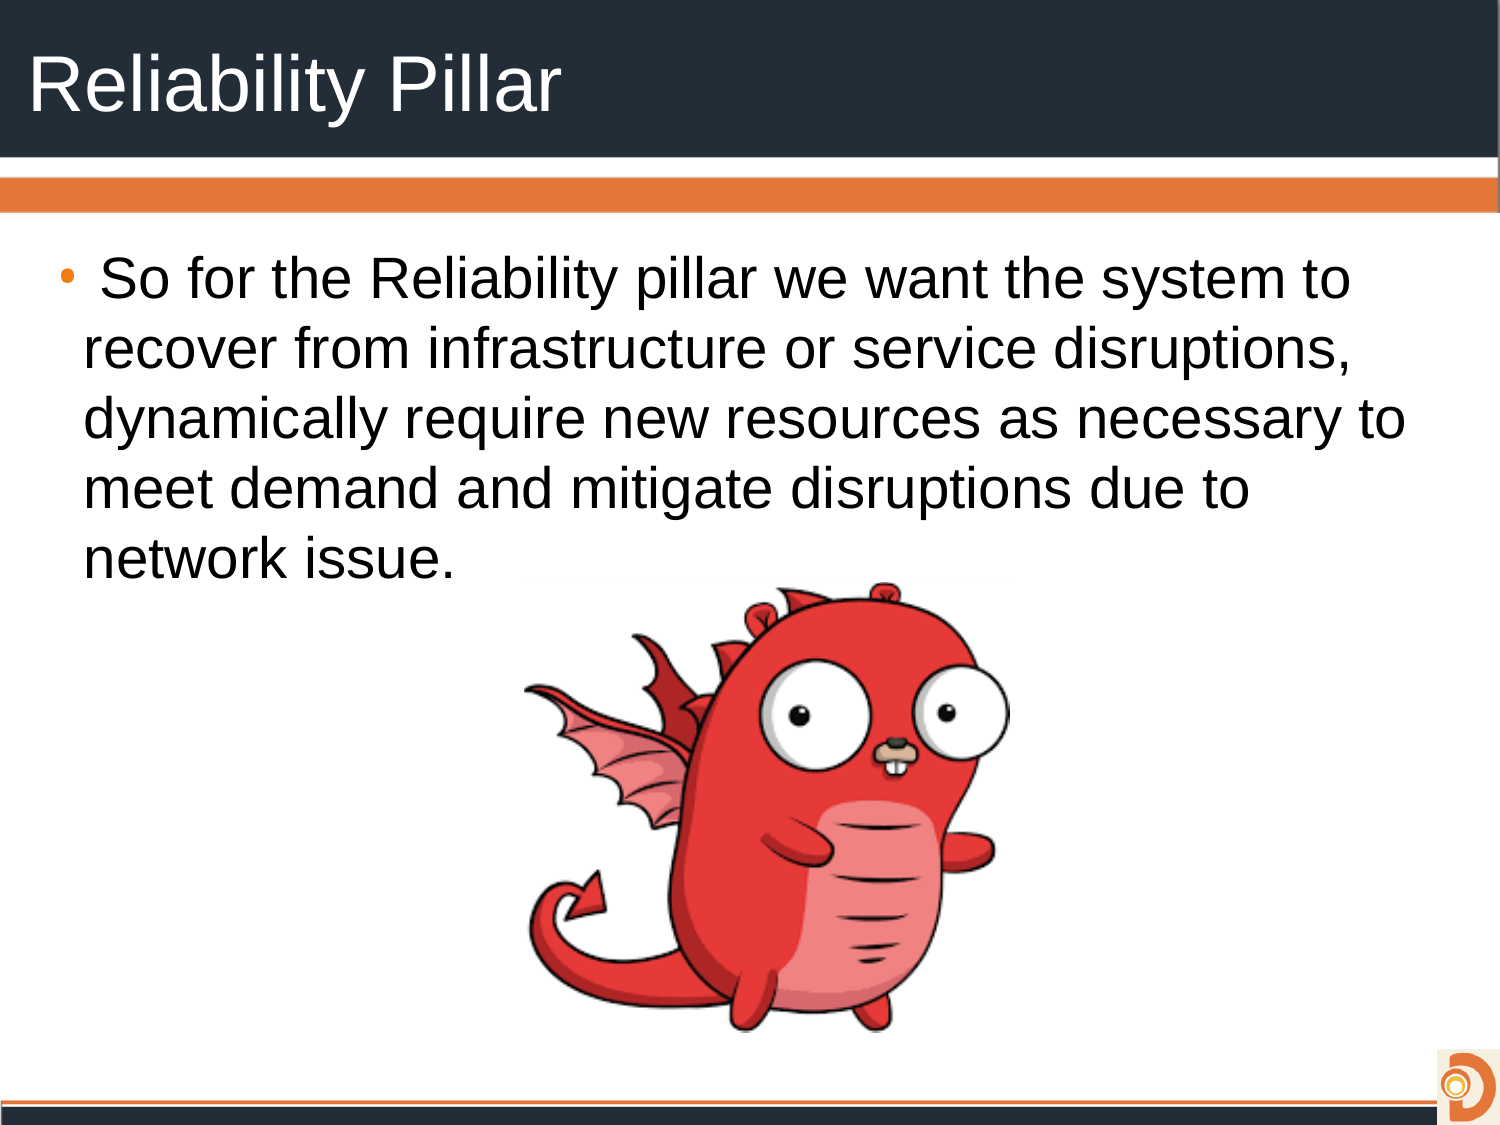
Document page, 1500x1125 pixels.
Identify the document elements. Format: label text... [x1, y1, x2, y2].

picture [524, 582, 1011, 1033]
list So for the Reliability pillar we want the system to recover from infrastructure or service disruptions, dynamically require new resources as necessary to meet demand and mitigate disruptions due to network issue. [12, 224, 1488, 1050]
picture [0, 0, 1500, 213]
title Reliability Pillar [12, 24, 1488, 136]
picture [2, 1049, 1500, 1125]
